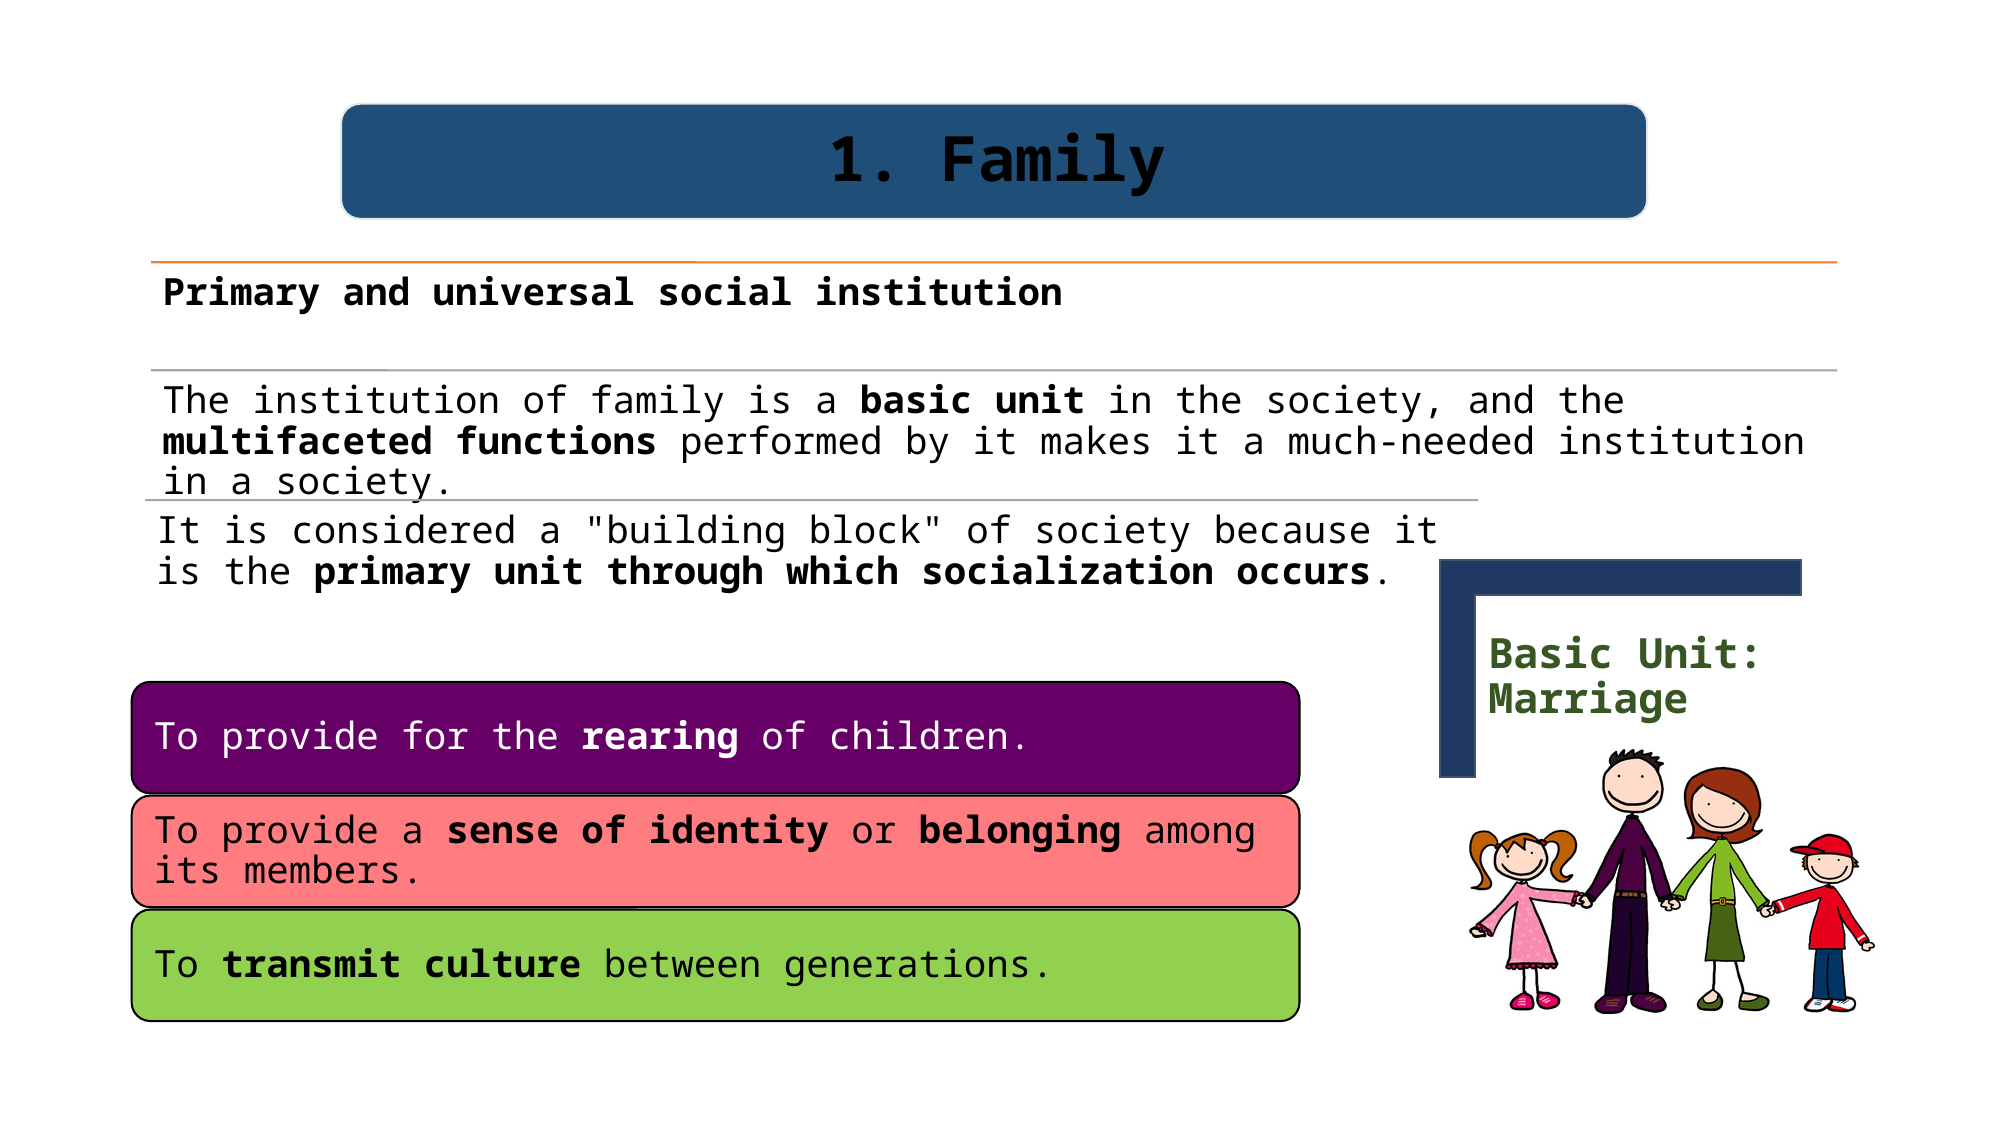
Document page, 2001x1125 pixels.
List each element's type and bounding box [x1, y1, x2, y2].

text_box [1299, 535, 1942, 956]
picture [1458, 956, 1881, 1014]
text_box [145, 500, 1479, 636]
list [151, 262, 1838, 522]
text_box [131, 681, 1300, 1022]
text_box [341, 103, 1648, 220]
